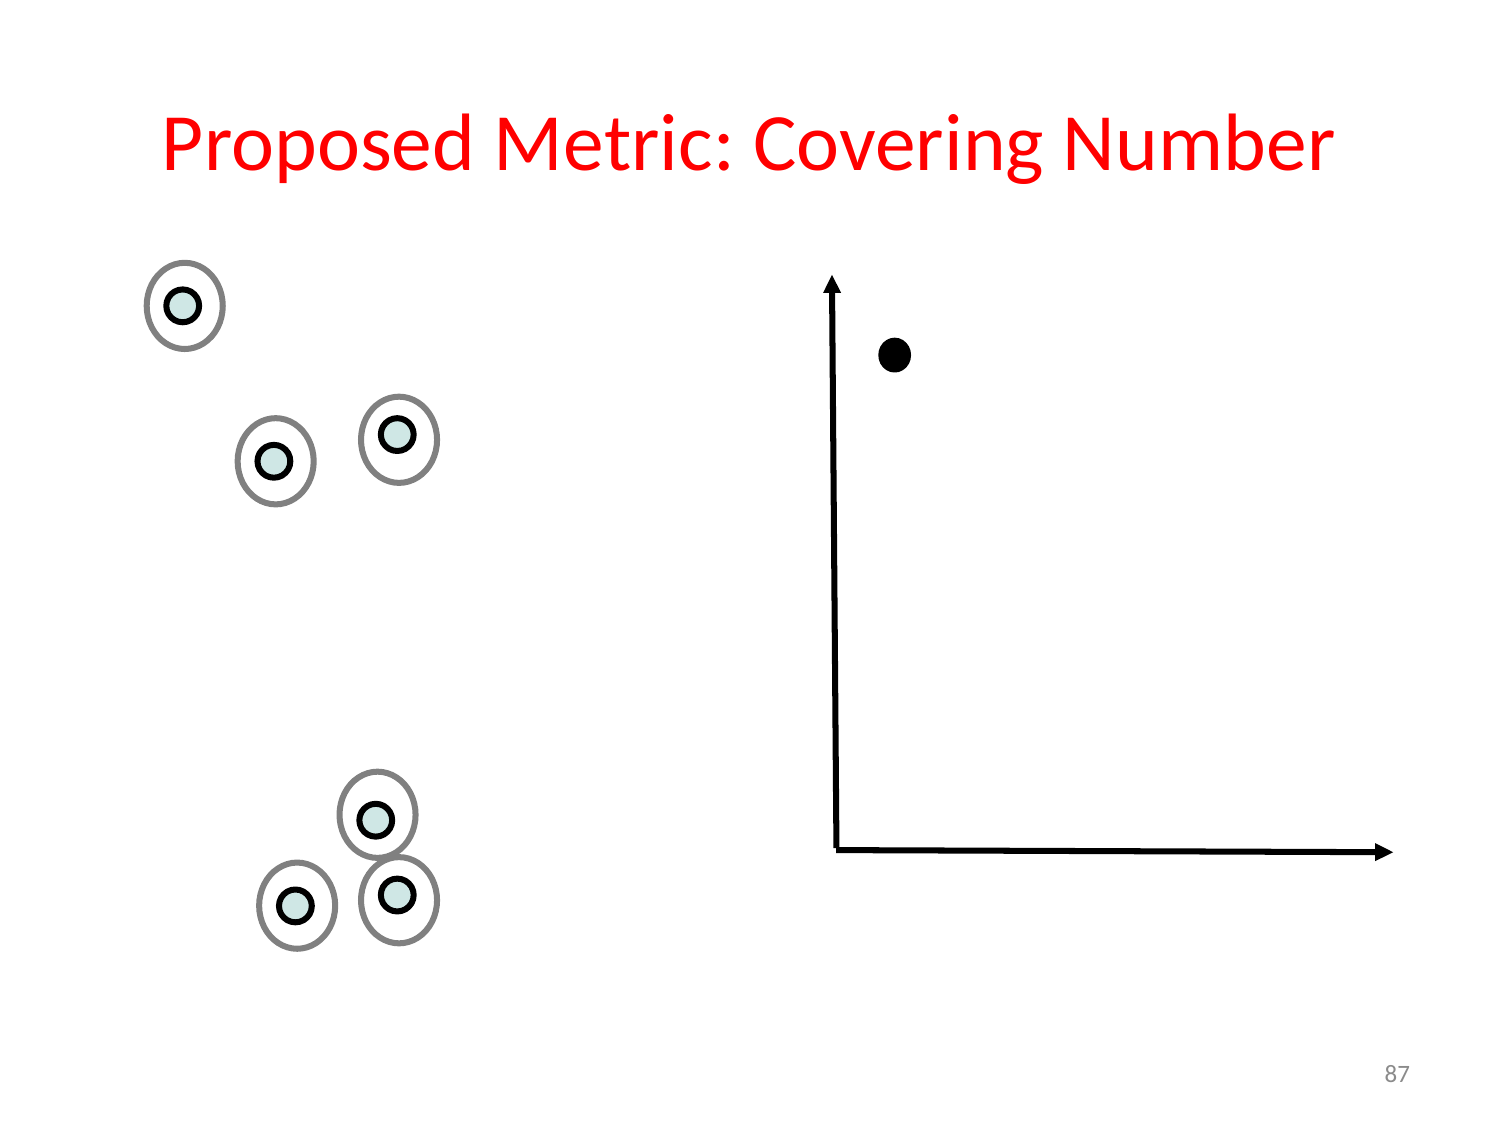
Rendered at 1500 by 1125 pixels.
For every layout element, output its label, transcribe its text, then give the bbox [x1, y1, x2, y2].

text_box [237, 418, 314, 505]
text_box [361, 857, 438, 944]
title Proposed Metric: Covering Number [74, 44, 1425, 233]
text_box [836, 845, 1394, 859]
text_box [146, 262, 223, 350]
text_box [825, 274, 839, 849]
slide_number 87 [1074, 1042, 1425, 1103]
text_box [881, 340, 909, 370]
text_box [339, 771, 416, 858]
text_box [361, 396, 438, 483]
text_box [259, 862, 336, 949]
